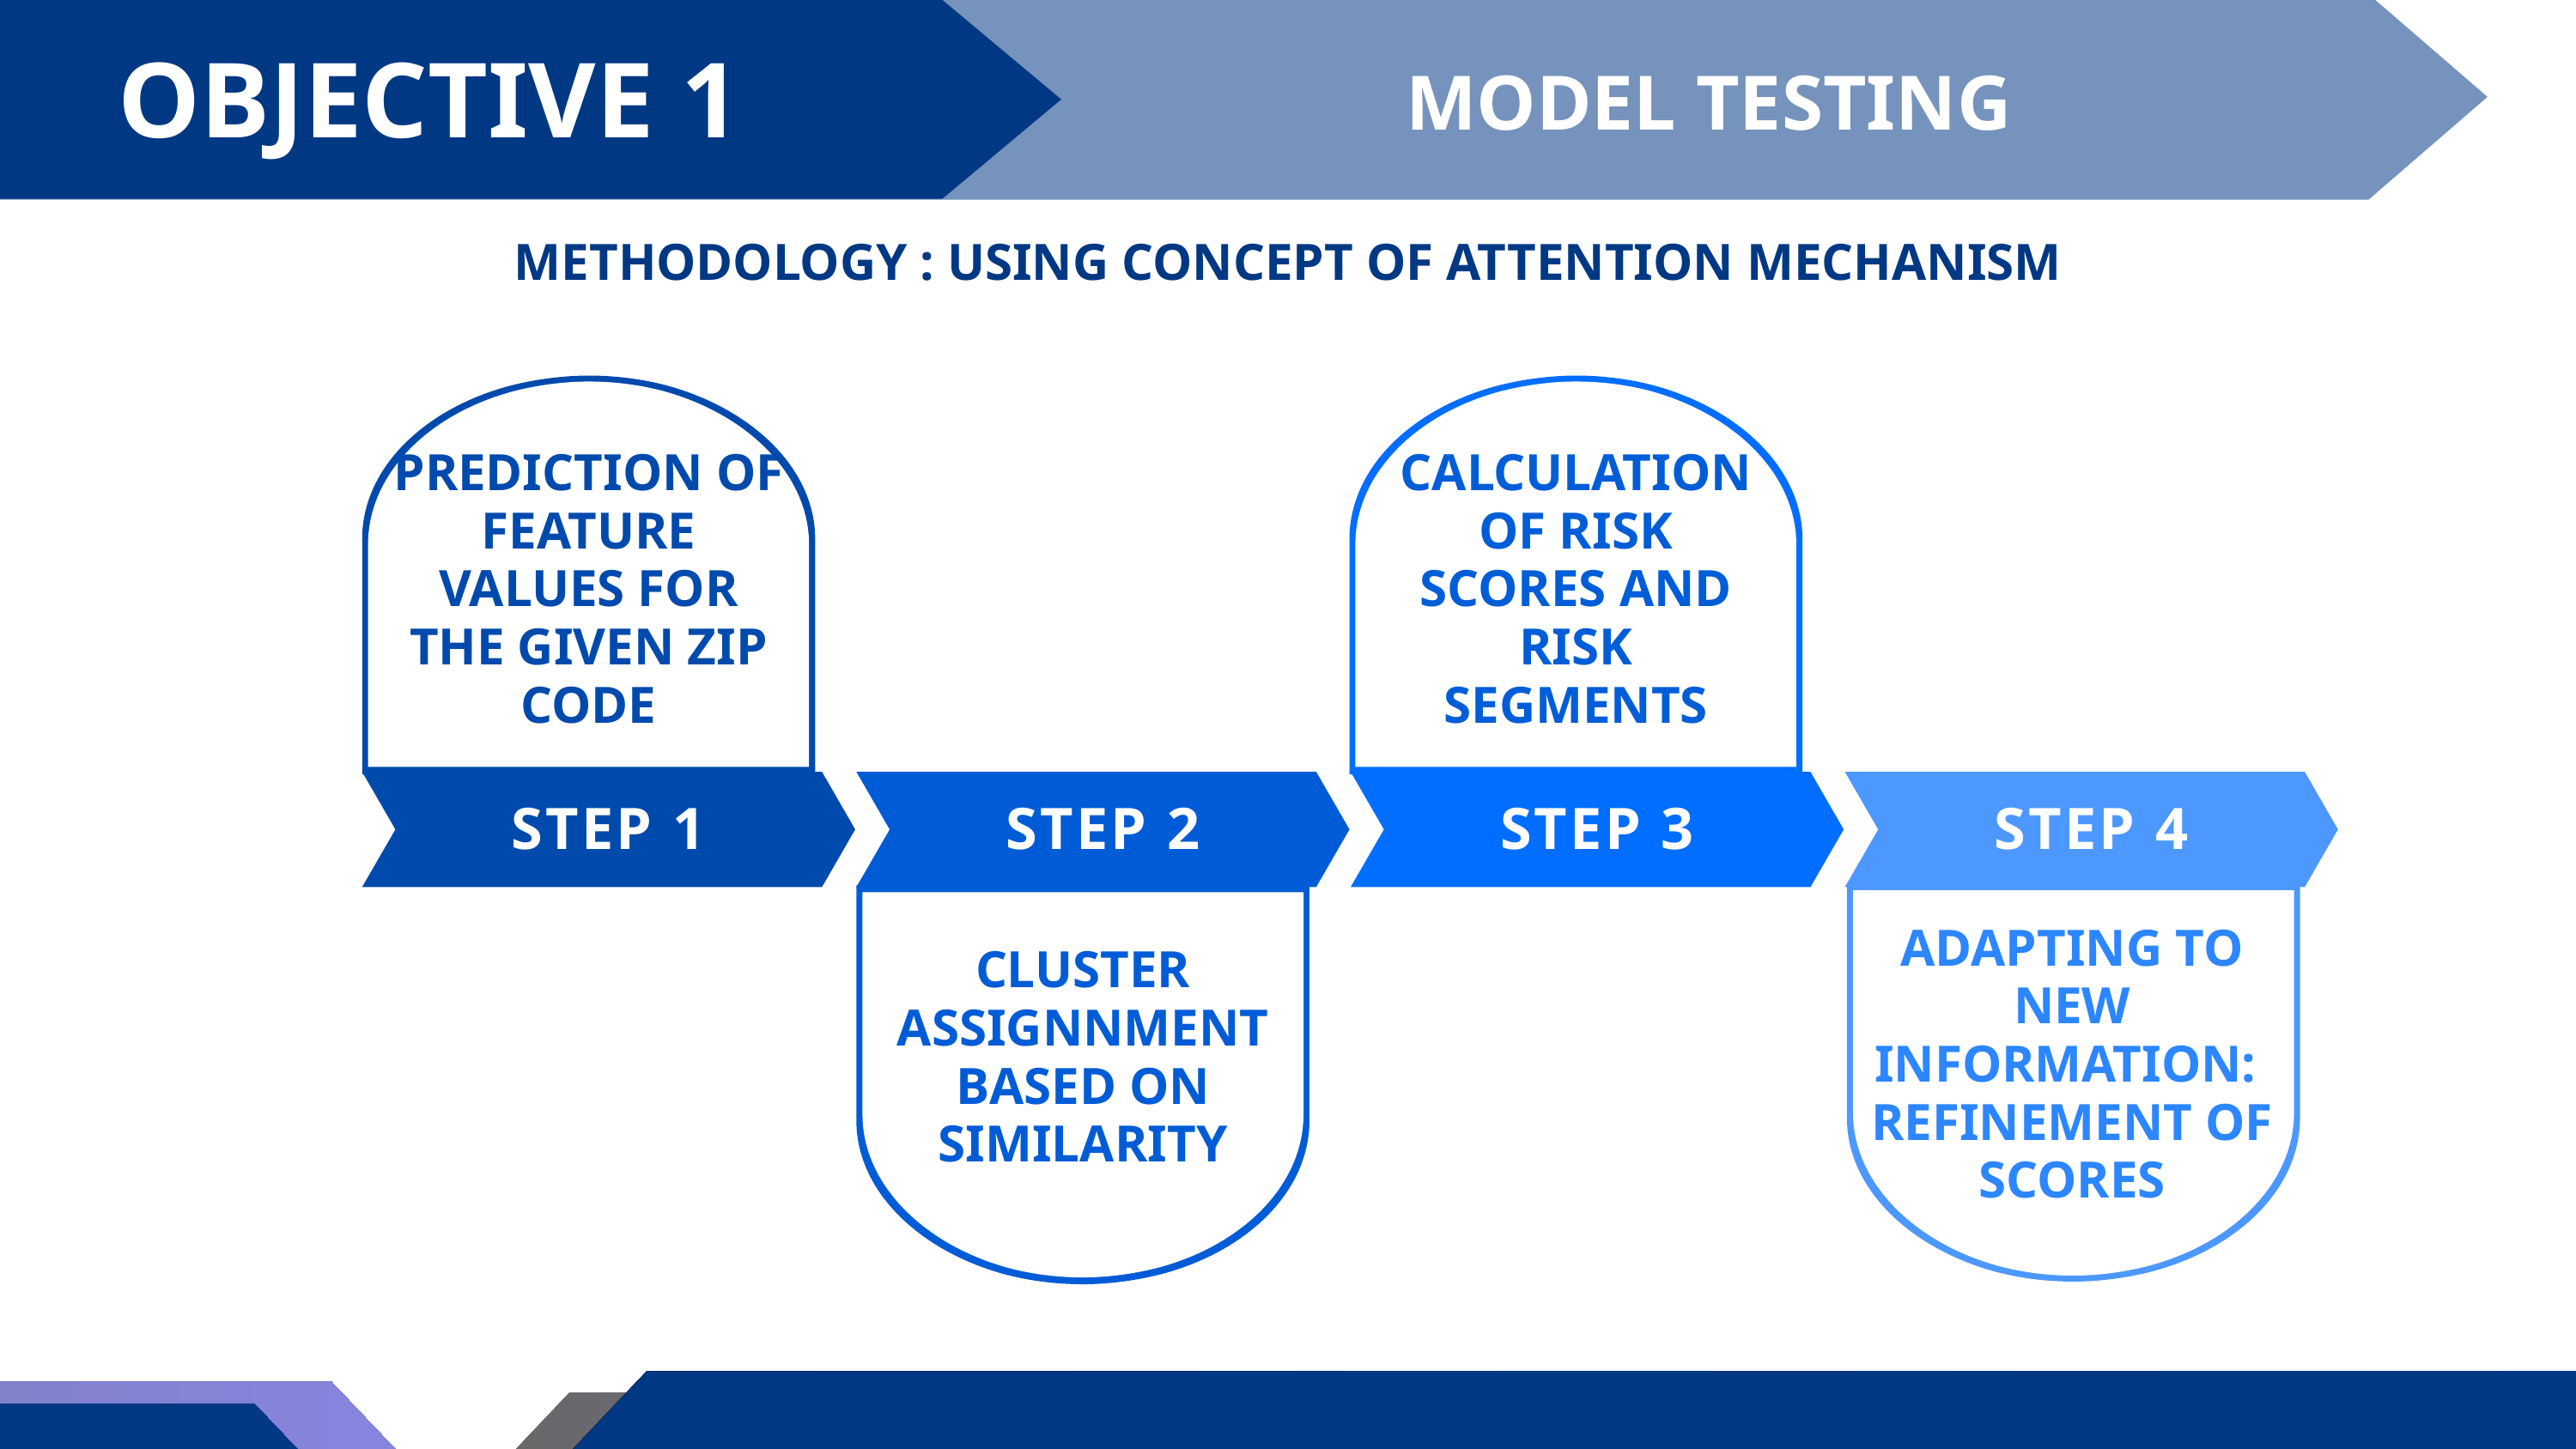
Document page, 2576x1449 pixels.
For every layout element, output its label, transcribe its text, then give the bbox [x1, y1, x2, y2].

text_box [1355, 381, 1797, 767]
text_box METHODOLOGY : USING CONCEPT OF ATTENTION MECHANISM [0, 225, 2576, 290]
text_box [1846, 882, 2300, 1282]
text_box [1062, 0, 2488, 200]
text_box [361, 771, 856, 888]
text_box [1351, 771, 1844, 888]
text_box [0, 1371, 2576, 1449]
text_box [361, 375, 816, 771]
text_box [856, 771, 1350, 888]
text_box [1852, 889, 2294, 1276]
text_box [368, 381, 810, 767]
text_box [862, 891, 1304, 1278]
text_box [856, 885, 1310, 1285]
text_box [0, 0, 1062, 199]
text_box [1349, 375, 1803, 770]
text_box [1844, 771, 2339, 888]
